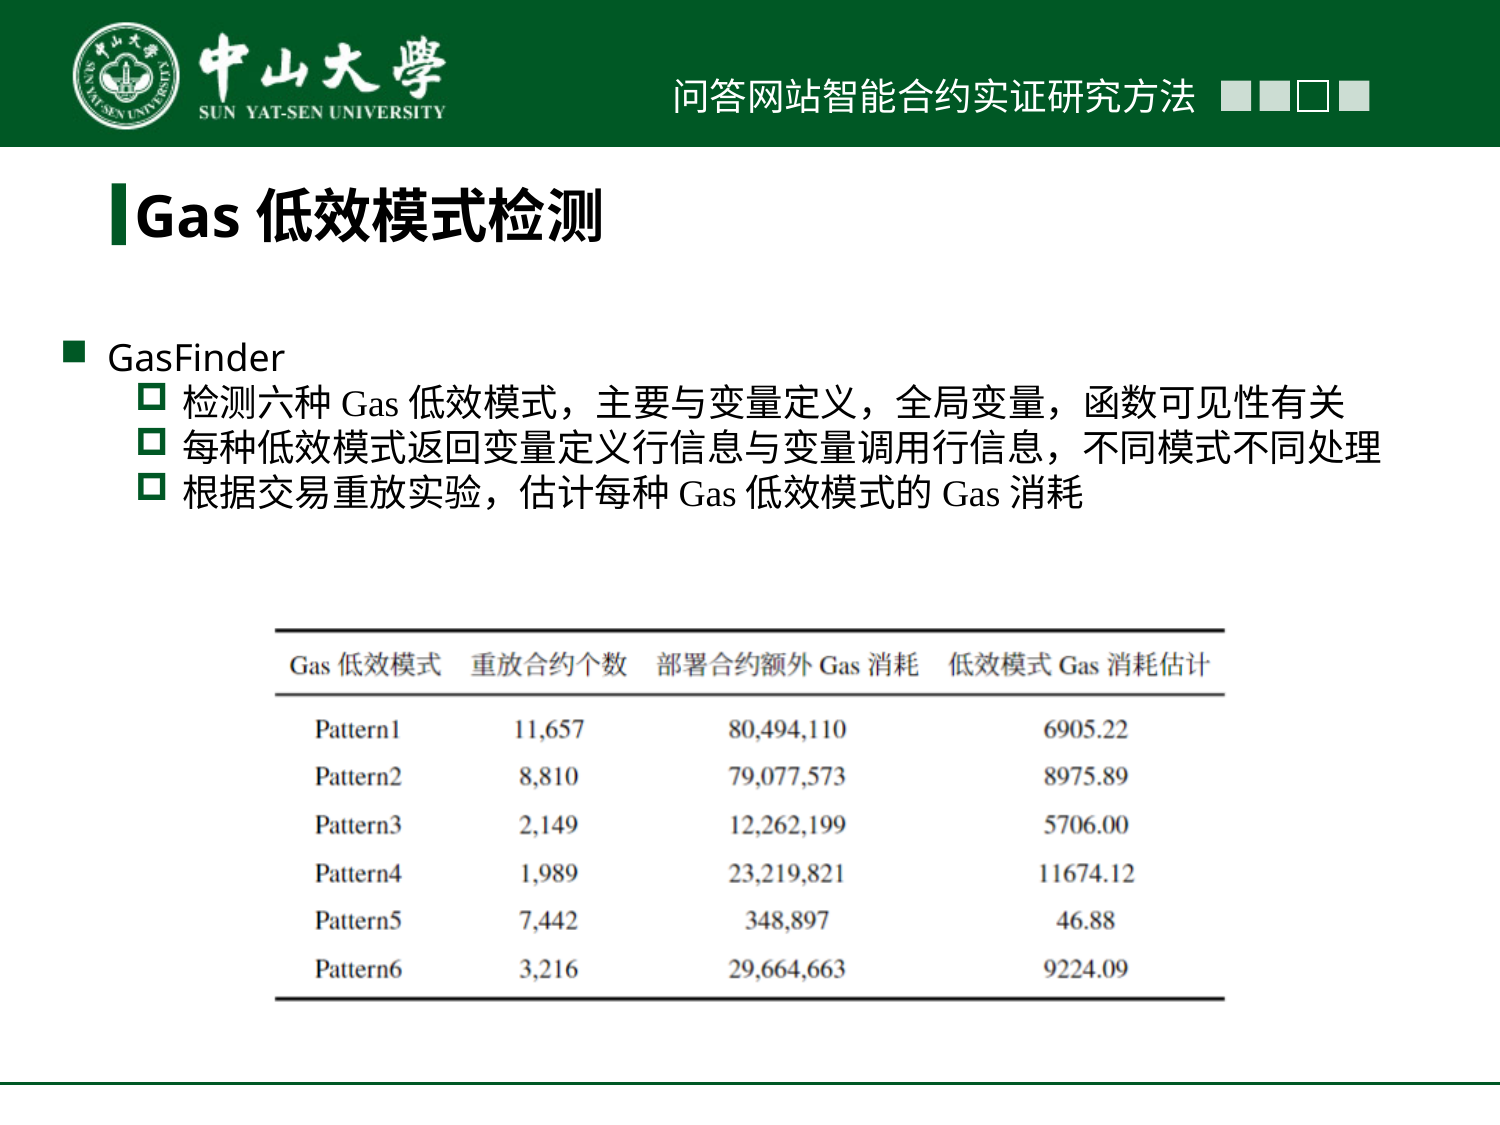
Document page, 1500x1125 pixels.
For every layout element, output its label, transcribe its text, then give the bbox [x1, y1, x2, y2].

text_box GasFinder 检测六种Gas低效模式，主要与变量定义，全局变量，函数可见性有关 每种低效模式返回变量定义行信息与变量调用行信息，不同模式不同处理 根据交易重放实验，估计每种Gas低效模式的Gas消耗 [44, 281, 1410, 593]
picture [264, 616, 1236, 1006]
text_box 问答网站智能合约实证研究方法 [657, 65, 1213, 126]
text_box [1297, 80, 1329, 112]
text_box [1220, 80, 1252, 112]
text_box Gas低效模式检测 [119, 171, 620, 257]
text_box [111, 182, 119, 246]
text_box [1259, 80, 1291, 112]
text_box [1338, 80, 1370, 112]
picture [45, 0, 465, 147]
text_box [0, 0, 1500, 148]
